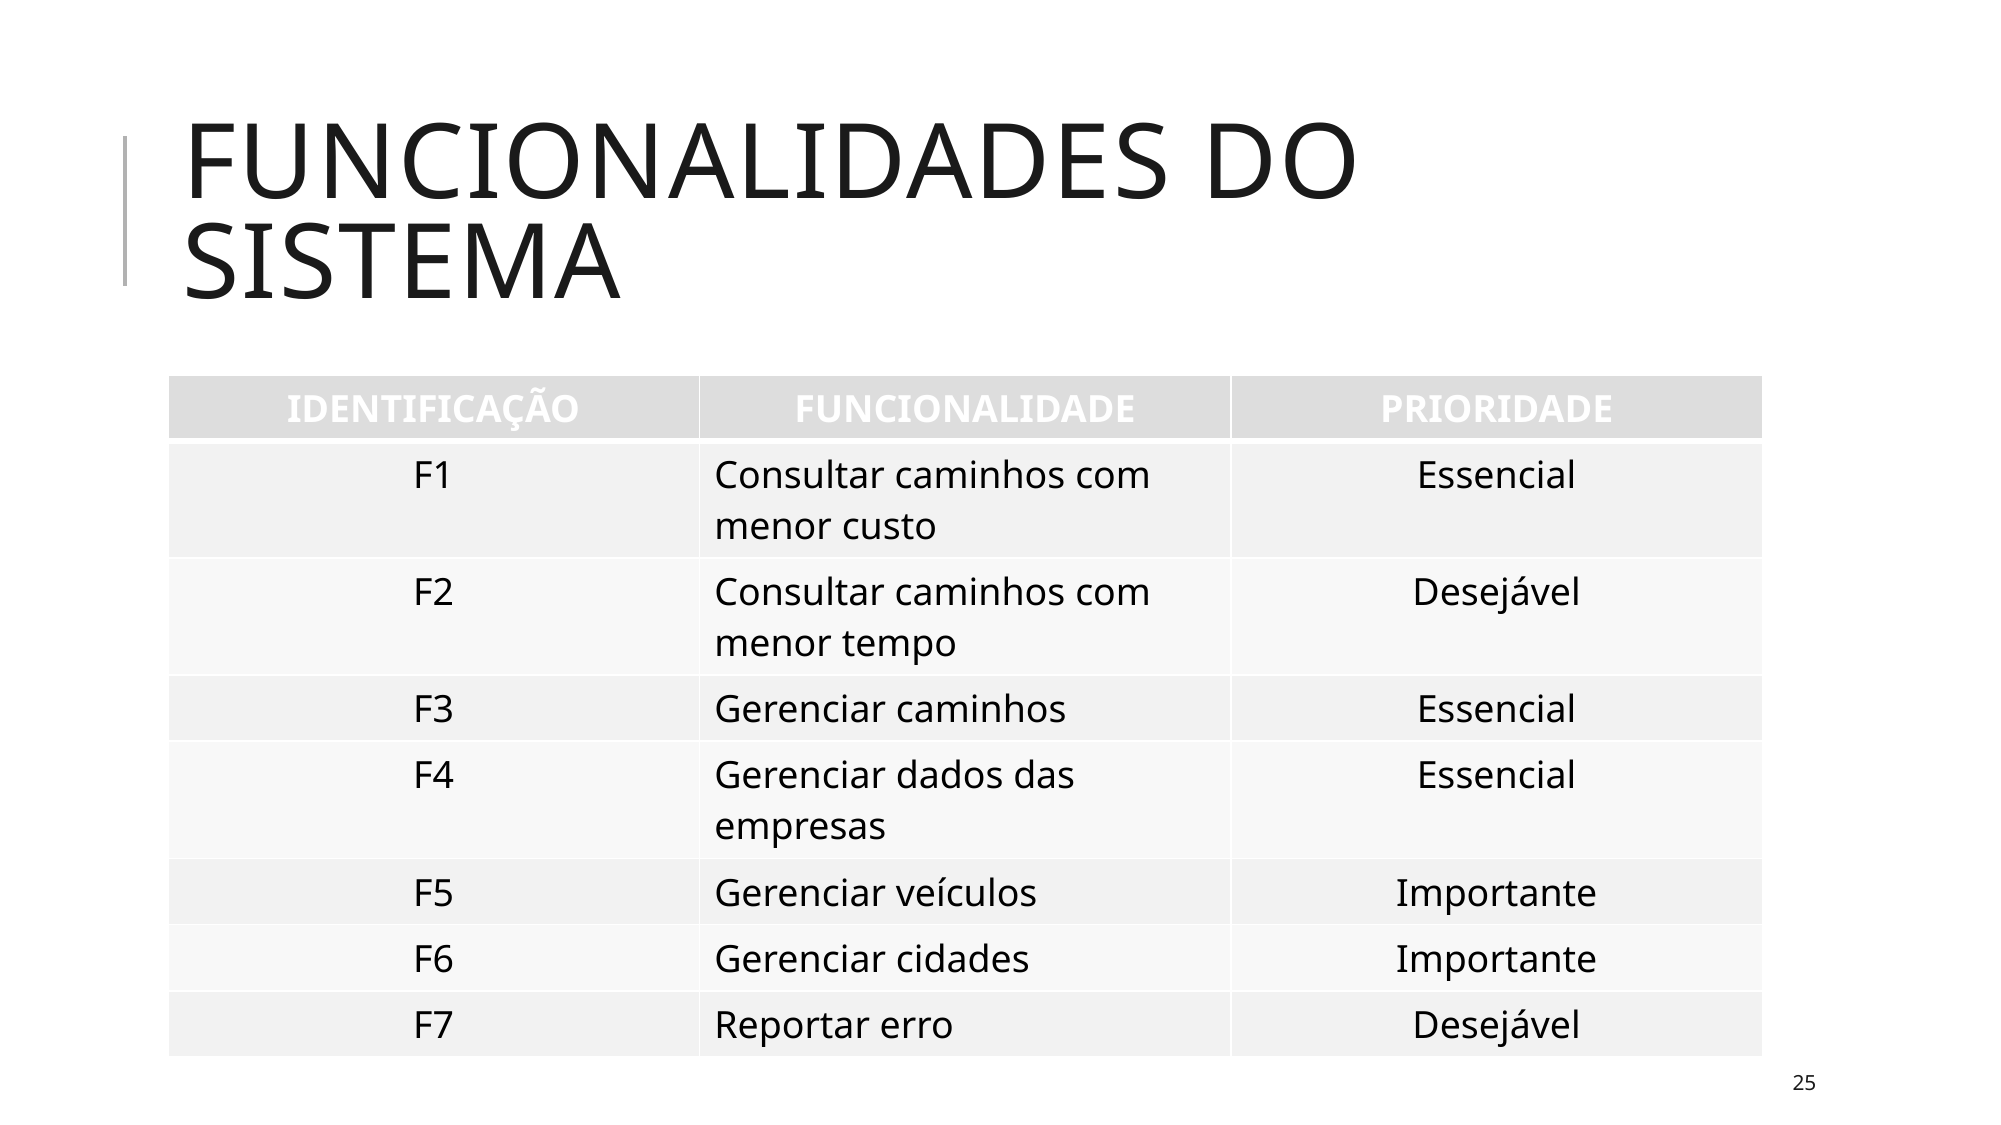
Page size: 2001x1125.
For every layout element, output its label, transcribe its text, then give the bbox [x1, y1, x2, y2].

table_cell Essencial [1232, 444, 1762, 557]
table_cell Gerenciar dados das empresas [700, 742, 1230, 858]
slide_number 25 [1777, 1061, 1938, 1107]
table_cell Importante [1232, 925, 1762, 990]
table_cell Gerenciar caminhos [700, 676, 1230, 740]
table_cell Gerenciar veículos [700, 859, 1230, 924]
table_cell Essencial [1232, 676, 1762, 740]
table_cell F1 [169, 444, 699, 557]
table_cell F5 [169, 859, 699, 924]
table_cell Desejável [1232, 992, 1762, 1056]
table_cell Consultar caminhos com menor tempo [700, 559, 1230, 674]
title Funcionalidades do sistema [168, 96, 1763, 342]
table_cell F2 [169, 559, 699, 674]
table_cell Essencial [1232, 742, 1762, 858]
table_cell F6 [169, 925, 699, 990]
table_header PRIORIDADE [1232, 376, 1762, 438]
table_header FUNCIONALIDADE [700, 376, 1230, 438]
table_header IDENTIFICAÇÃO [169, 376, 699, 438]
table_cell Reportar erro [700, 992, 1230, 1056]
table_cell F4 [169, 742, 699, 858]
table_cell Consultar caminhos com menor custo [700, 444, 1230, 557]
table_cell Desejável [1232, 559, 1762, 674]
table_cell F3 [169, 676, 699, 740]
table_cell Importante [1232, 859, 1762, 924]
table_cell F7 [169, 992, 699, 1056]
table_cell Gerenciar cidades [700, 925, 1230, 990]
